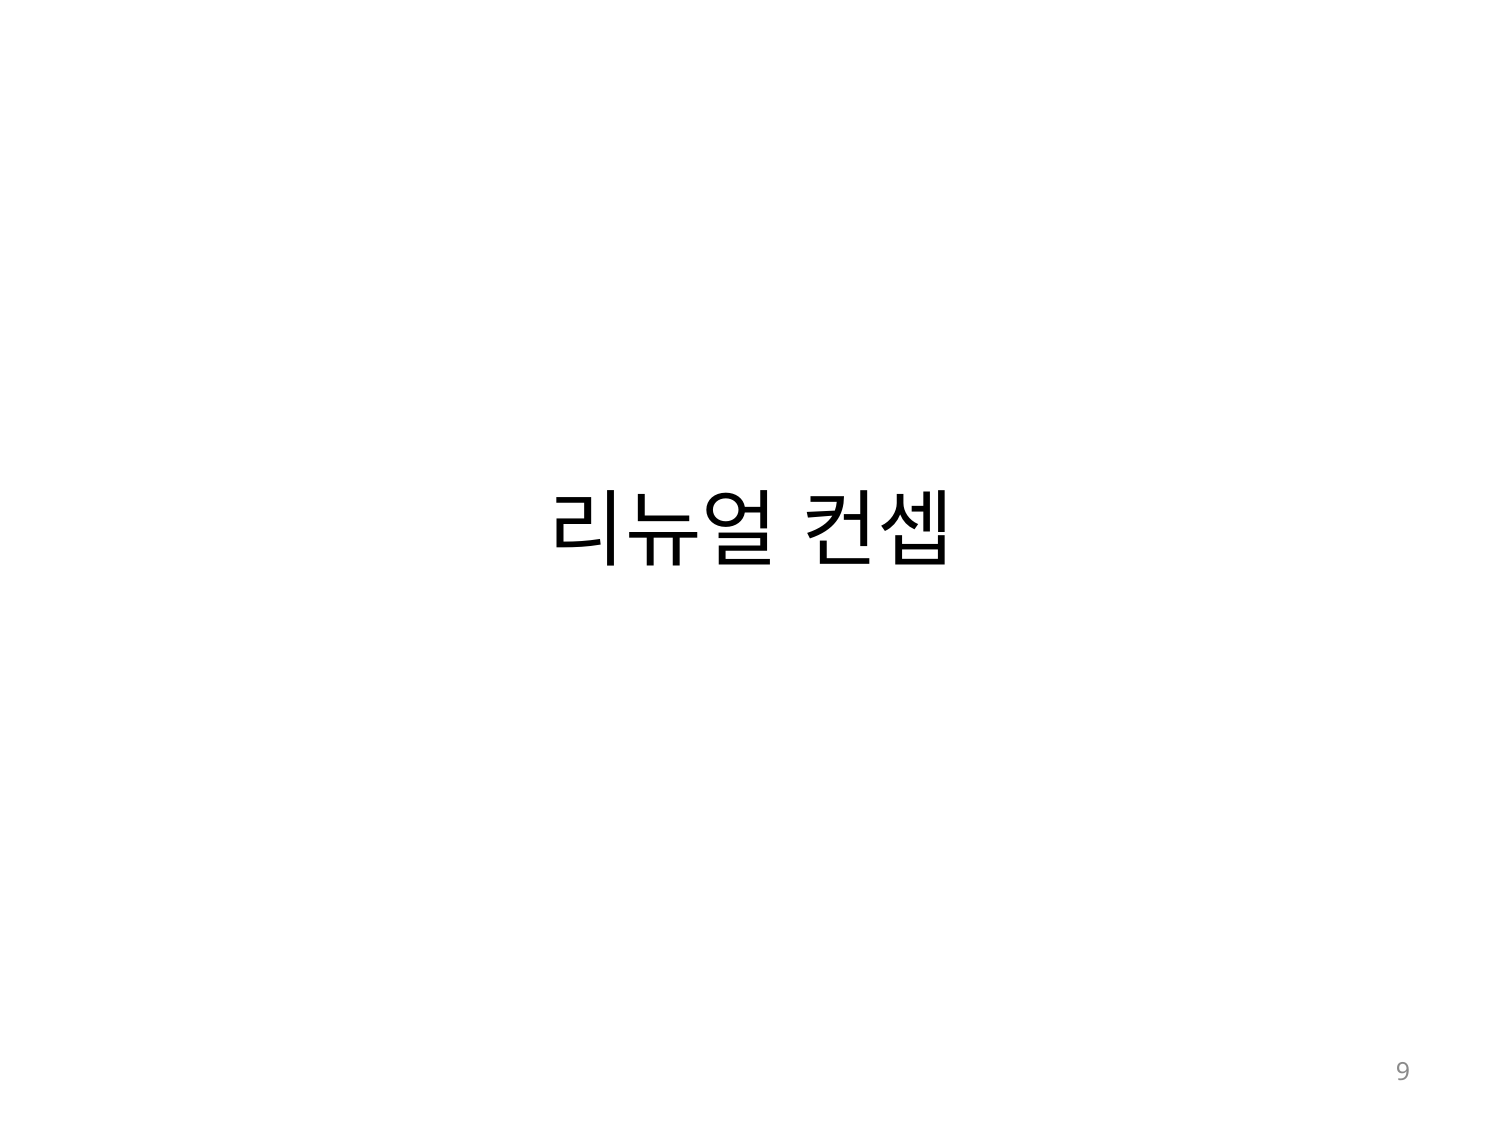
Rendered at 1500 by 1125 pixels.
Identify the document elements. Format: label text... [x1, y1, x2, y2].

slide_number 9 [1074, 1042, 1425, 1103]
text_box 리뉴얼 컨셉 [76, 432, 1427, 621]
